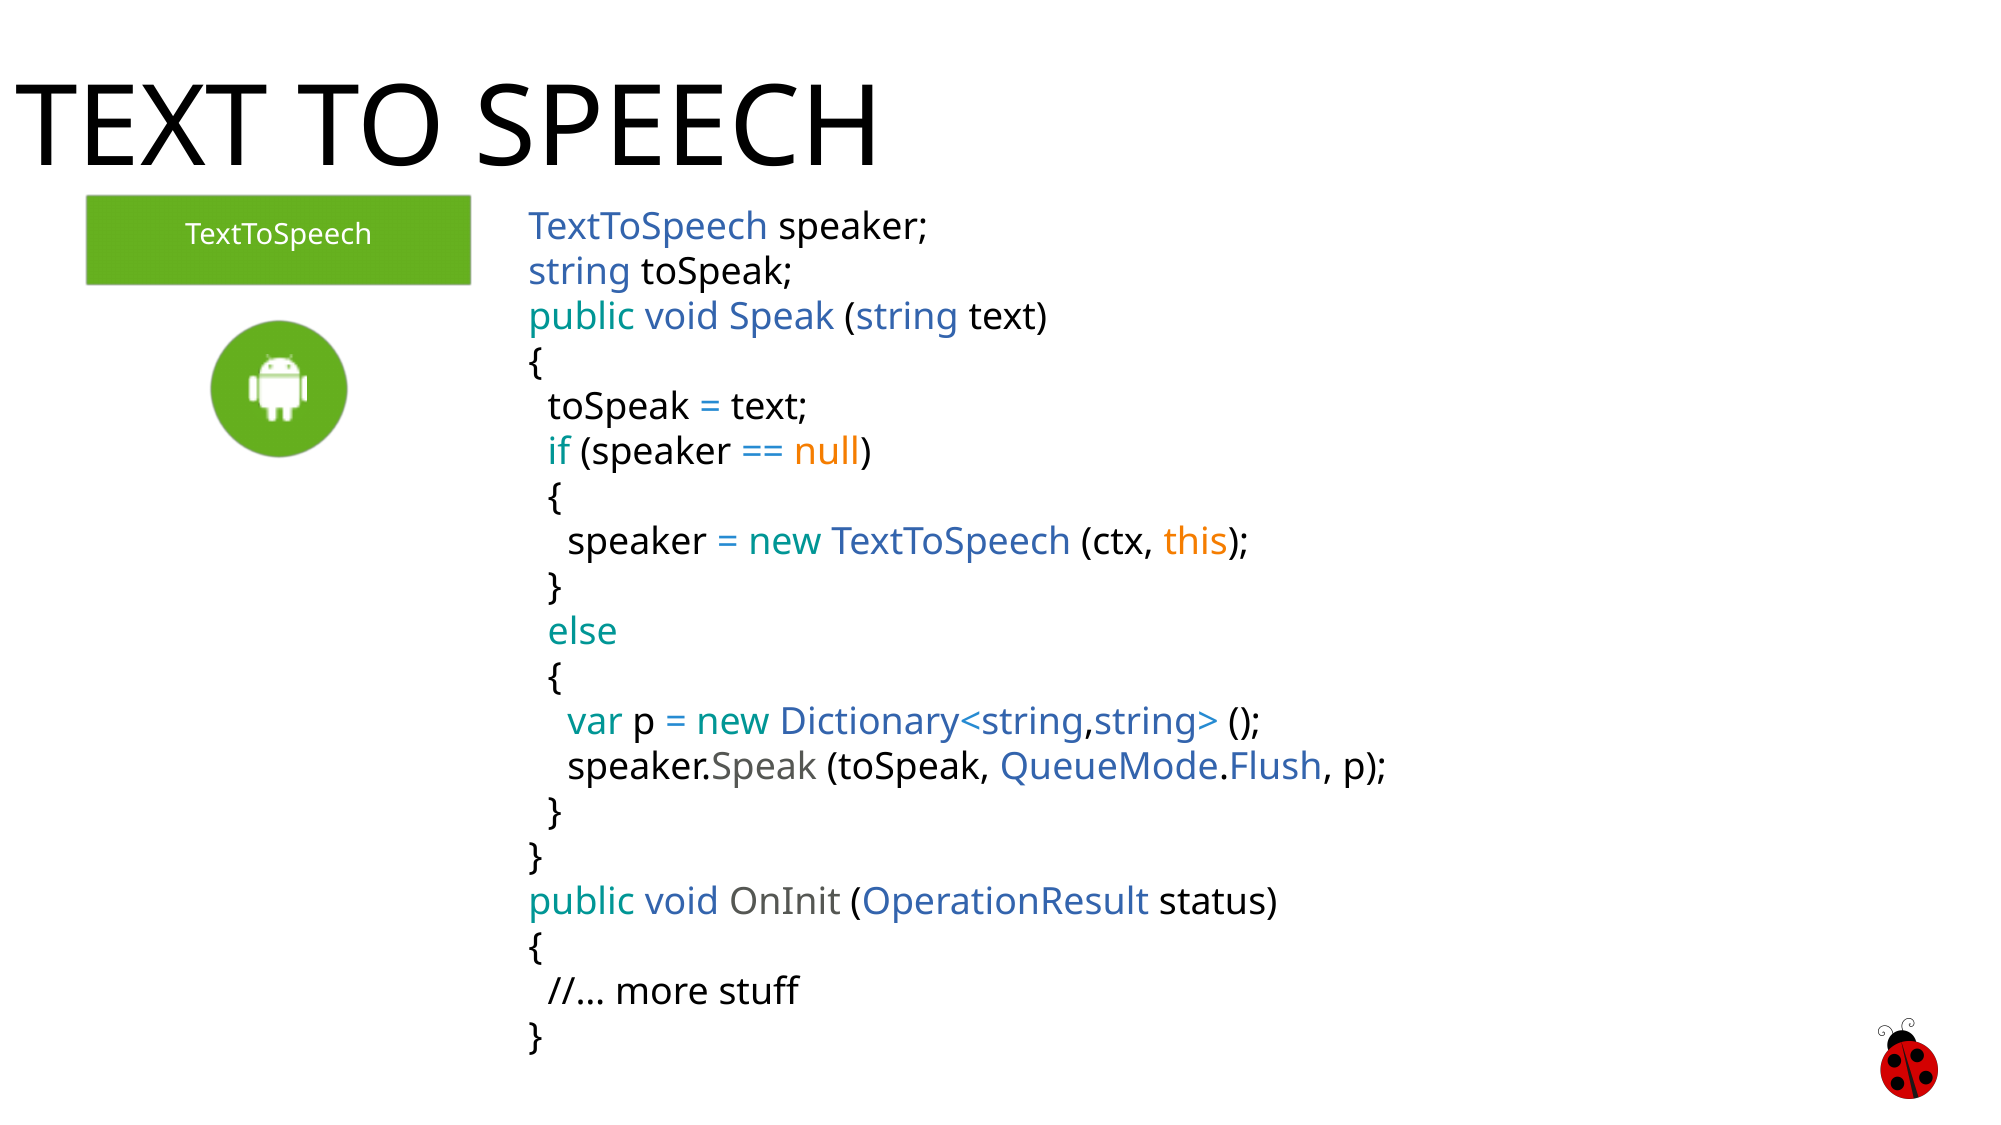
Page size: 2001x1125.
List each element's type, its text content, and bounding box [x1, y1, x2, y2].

picture [250, 356, 305, 420]
picture [1878, 1018, 1938, 1099]
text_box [88, 197, 471, 457]
text_box TextToSpeech speaker; string toSpeak; public void Speak (string text) { toSpeak = text; if (speaker == null) { speaker = new TextToSpeech (ctx, this); } else { var p = new Dictionary<string,string> (); speaker.Speak (toSpeak, QueueMode.Flush, p); } } public void OnInit (OperationResult status) { //… more stuff } [513, 195, 1875, 1065]
title Text To Speech [0, 0, 1650, 262]
